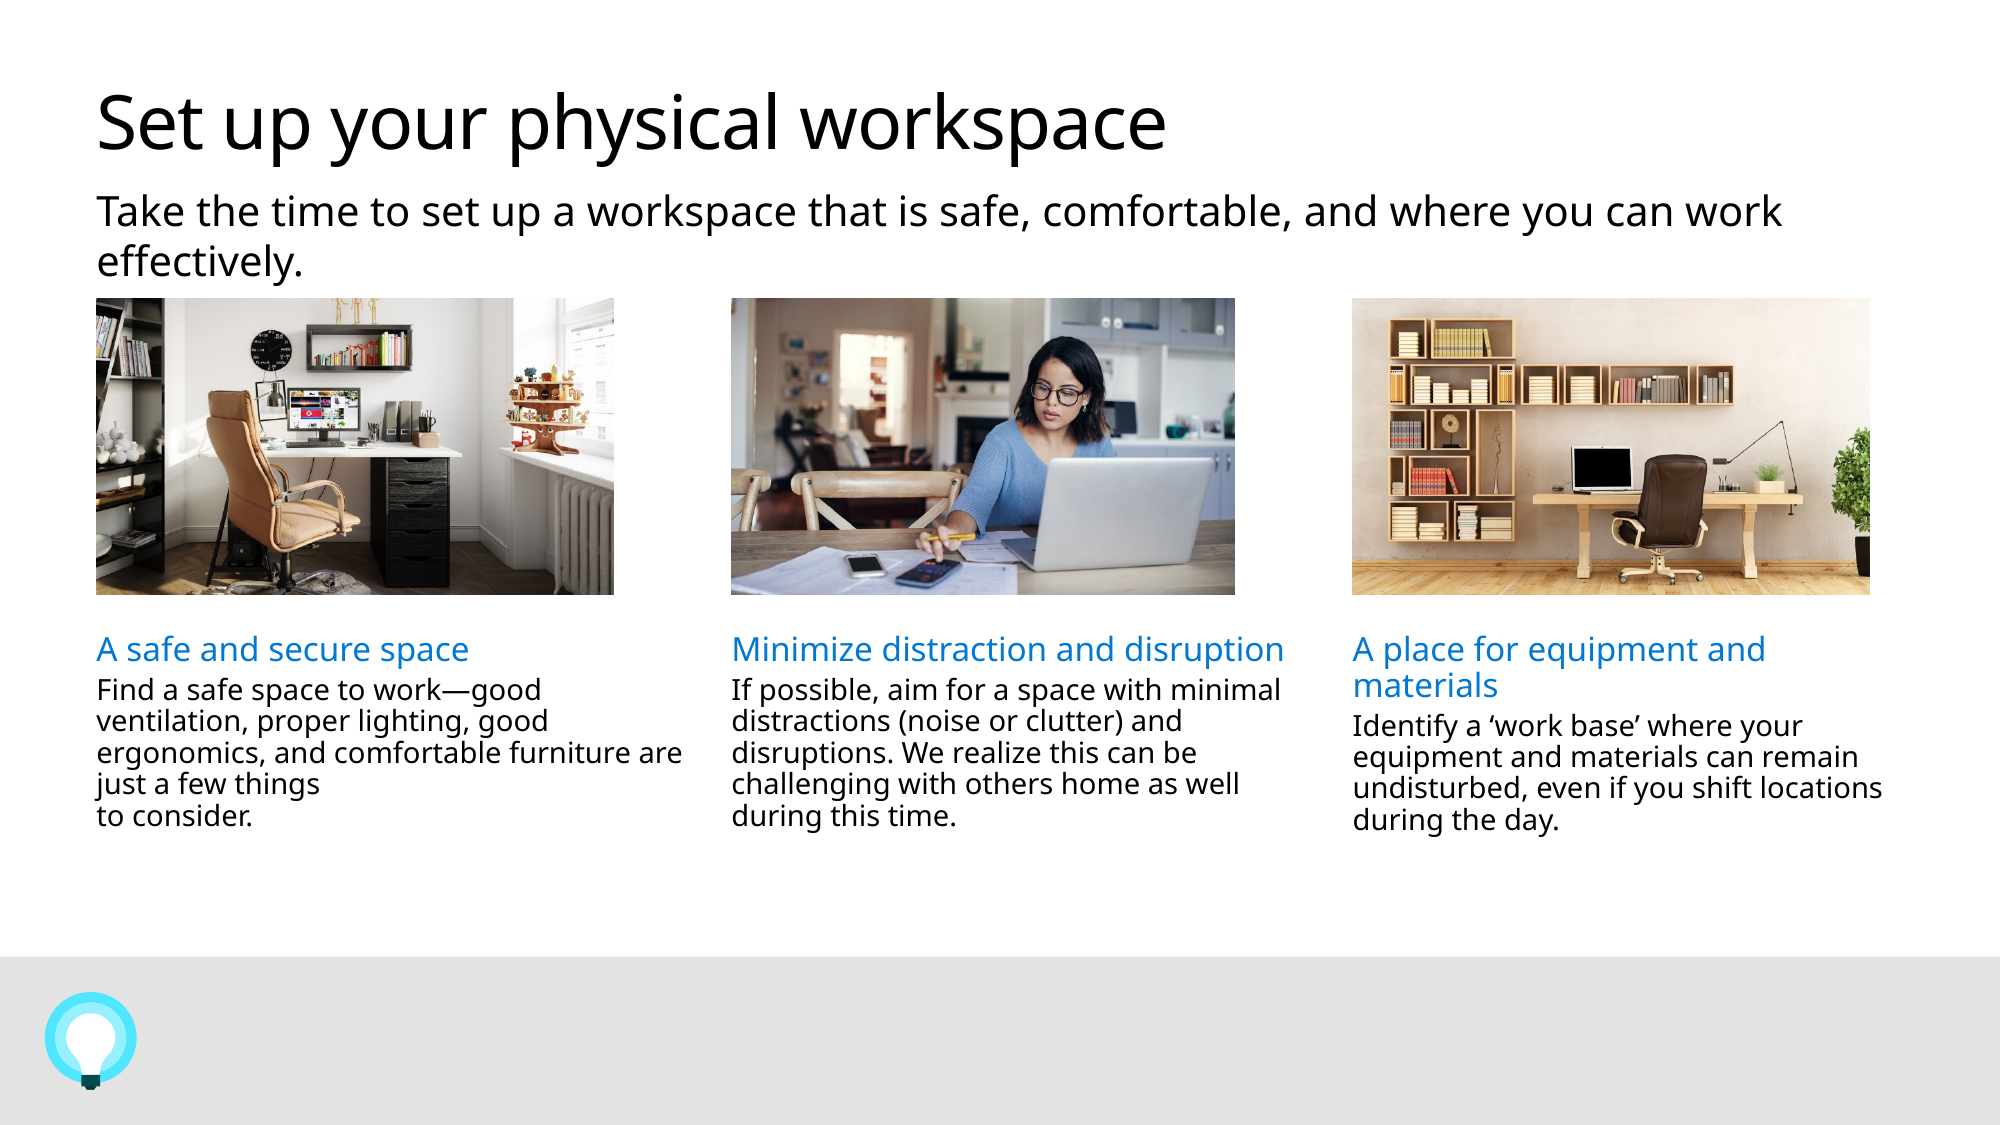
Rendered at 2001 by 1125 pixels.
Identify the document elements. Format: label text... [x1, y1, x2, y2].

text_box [44, 991, 137, 1090]
picture [731, 298, 1235, 595]
list A safe and secure space Find a safe space to work—good ventilation, proper lighting, good ergonomics, and comfortable furniture are just a few things to consider. [96, 633, 688, 956]
picture [96, 298, 614, 595]
list A place for equipment and materials Identify a ‘work base’ where your equipment and materials can remain undisturbed, even if you shift locations during the day. [1352, 633, 1904, 803]
title Set up your physical workspace [96, 75, 1904, 166]
text_box [0, 956, 2000, 1125]
text_box Take the time to set up a workspace that is safe, comfortable, and where you can work effectively. [96, 184, 1904, 285]
list Minimize distraction and disruption If possible, aim for a space with minimal distractions (noise or clutter) and disruptions. We realize this can be challenging with others home as well during this time. [731, 633, 1323, 835]
picture [1352, 298, 1870, 595]
